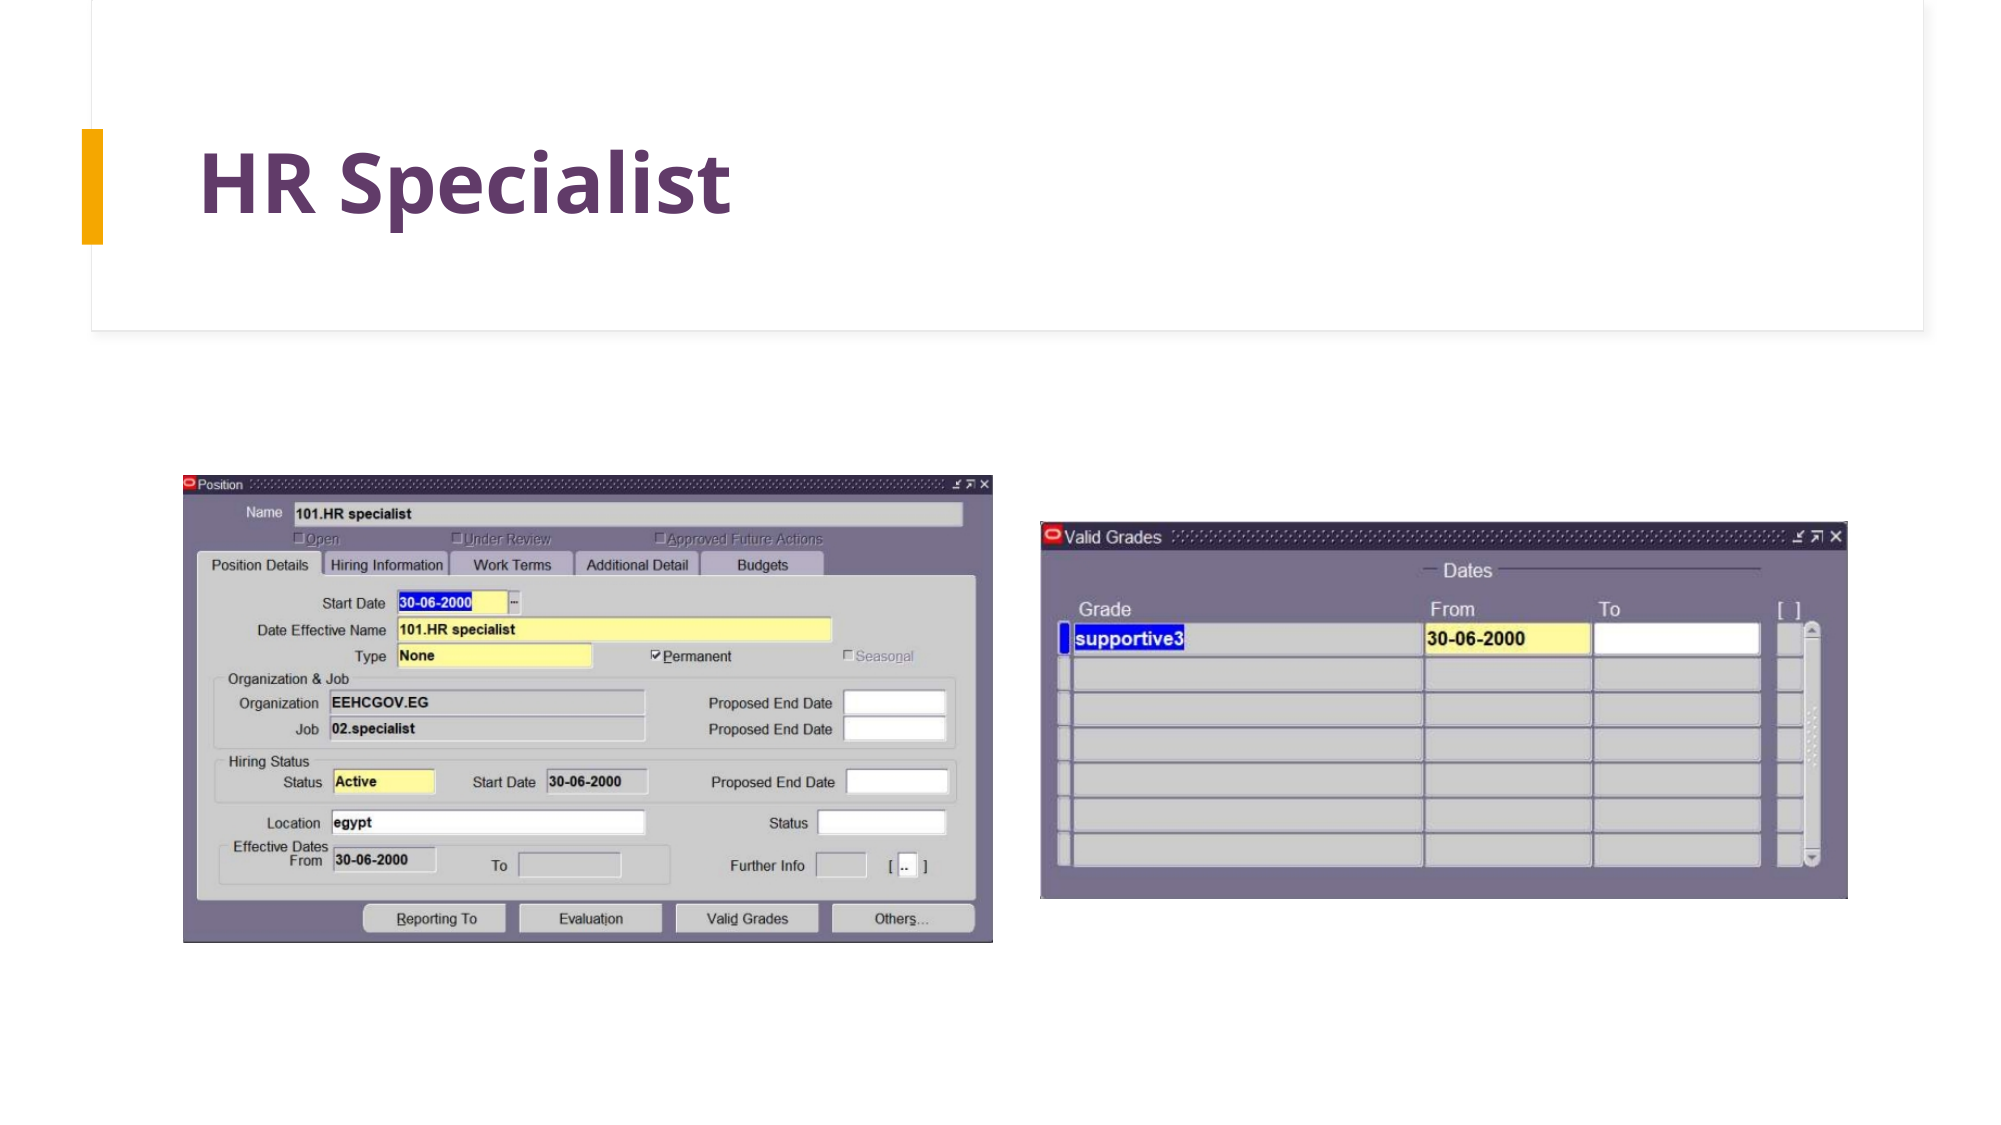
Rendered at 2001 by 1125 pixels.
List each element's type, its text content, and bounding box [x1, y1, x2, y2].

title HR Specialist [183, 90, 1851, 284]
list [182, 475, 993, 944]
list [1040, 520, 1852, 899]
